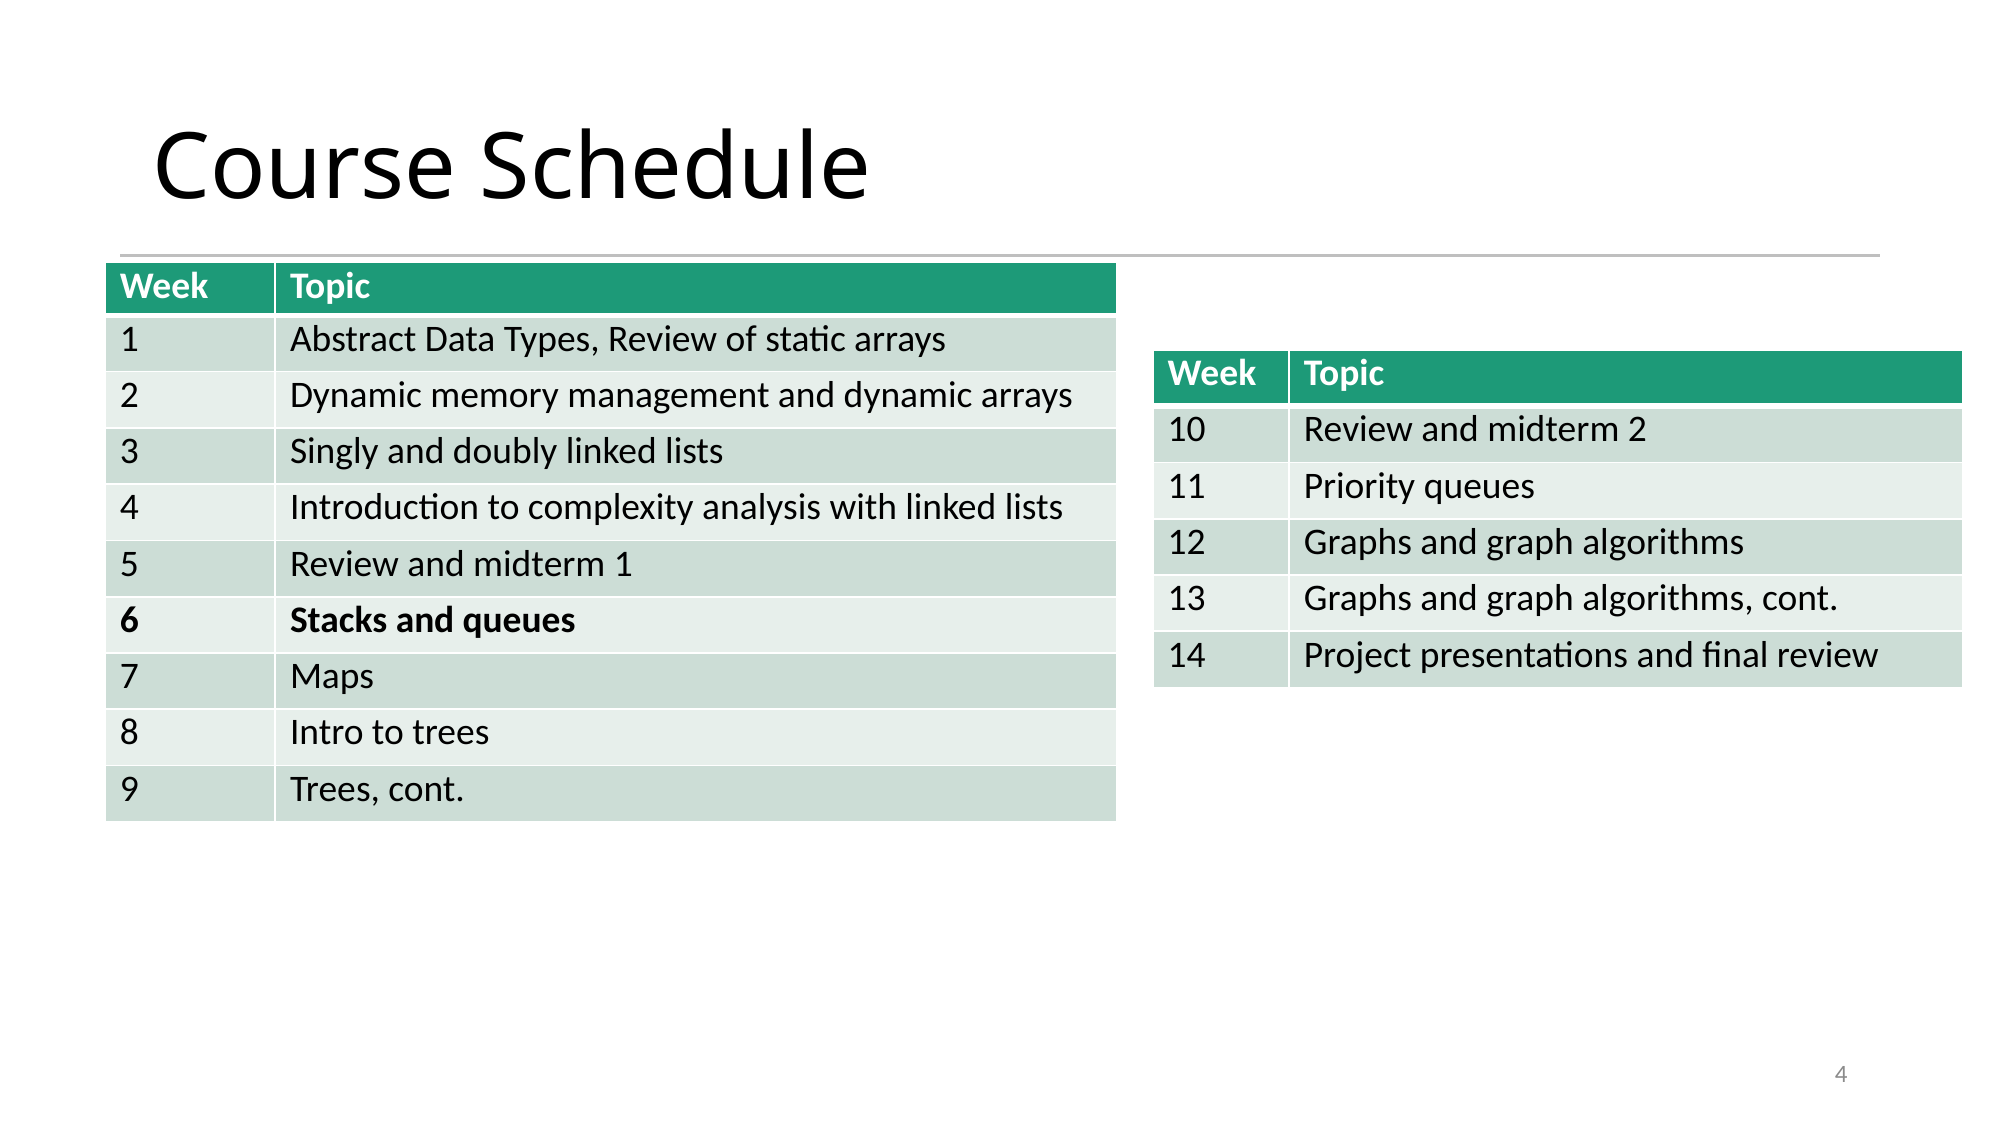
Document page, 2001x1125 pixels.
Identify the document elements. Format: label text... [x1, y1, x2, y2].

table_cell 12 [1154, 520, 1288, 574]
title Course Schedule [137, 59, 1863, 278]
table_cell Project presentations and final review [1290, 632, 1962, 687]
table_cell 11 [1154, 463, 1288, 518]
table_cell Graphs and graph algorithms [1290, 520, 1962, 574]
table_header Topic [276, 263, 1116, 313]
table_cell 2 [106, 372, 274, 427]
table_cell 4 [106, 485, 274, 540]
table_cell Maps [276, 654, 1116, 708]
table_cell 1 [106, 318, 274, 371]
table_cell Singly and doubly linked lists [276, 429, 1116, 483]
table_header Week [106, 263, 274, 313]
table_cell Review and midterm 2 [1290, 409, 1962, 462]
table_cell 5 [106, 541, 274, 596]
table_header Topic [1290, 351, 1962, 403]
table_cell Stacks and queues [276, 598, 1116, 652]
table_cell 10 [1154, 409, 1288, 462]
table_cell 14 [1154, 632, 1288, 687]
table_cell Dynamic memory management and dynamic arrays [276, 372, 1116, 427]
table_cell 8 [106, 710, 274, 765]
table_cell Review and midterm 1 [276, 541, 1116, 596]
table_cell Abstract Data Types, Review of static arrays [276, 318, 1116, 371]
table_cell 13 [1154, 576, 1288, 630]
table_cell 6 [106, 598, 274, 652]
table_cell Intro to trees [276, 710, 1116, 765]
table_cell Trees, cont. [276, 766, 1116, 821]
table_header Week [1154, 351, 1288, 403]
table_cell 7 [106, 654, 274, 708]
slide_number 4 [1412, 1042, 1863, 1103]
table_cell Graphs and graph algorithms, cont. [1290, 576, 1962, 630]
table_cell 3 [106, 429, 274, 483]
table_cell Introduction to complexity analysis with linked lists [276, 485, 1116, 540]
table_cell Priority queues [1290, 463, 1962, 518]
table_cell 9 [106, 766, 274, 821]
